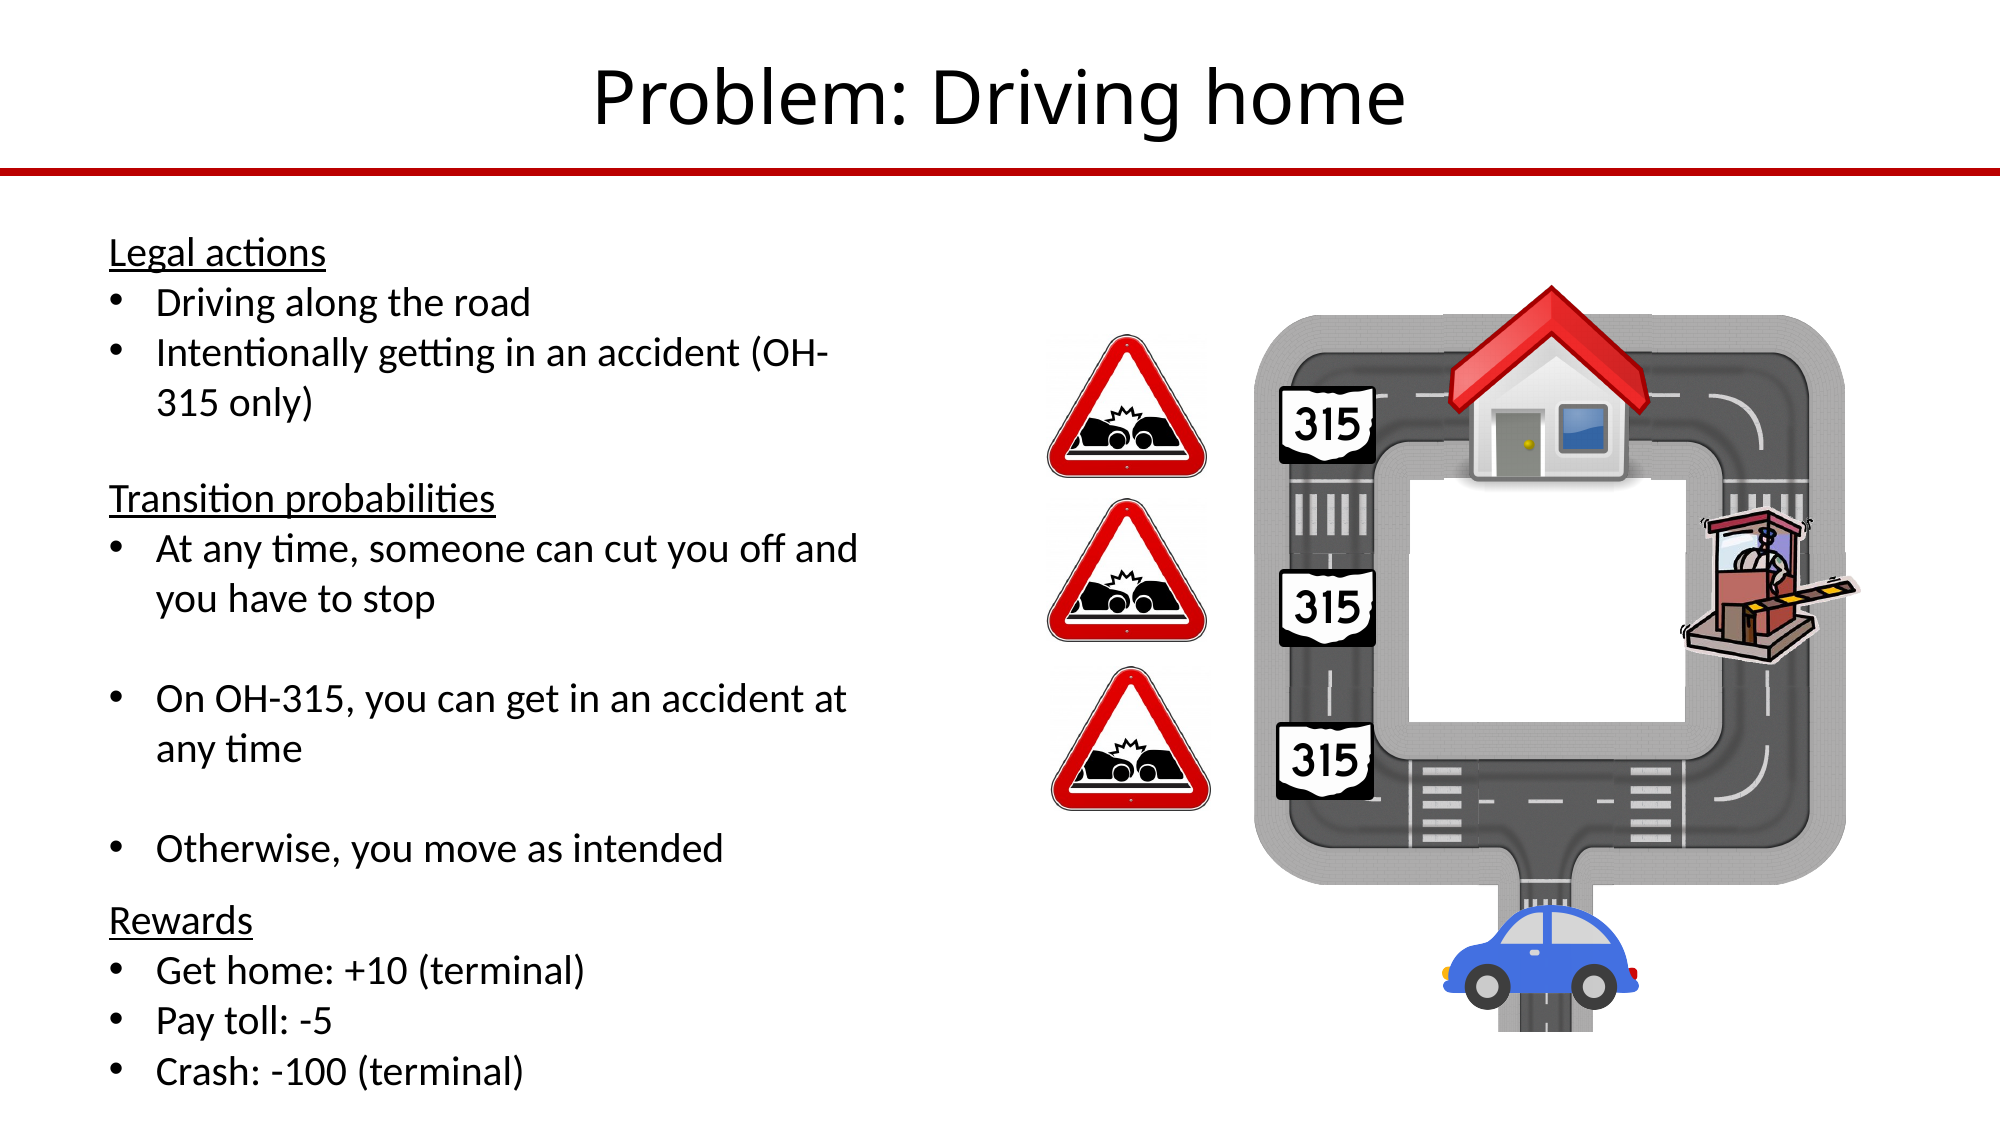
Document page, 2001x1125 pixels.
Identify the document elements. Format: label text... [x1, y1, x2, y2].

title Problem: Driving home [137, 50, 1863, 150]
text_box Rewards Get home: +10 (terminal) Pay toll: -5 Crash: -100 (terminal) [94, 885, 889, 1101]
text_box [1046, 278, 1863, 1032]
text_box Legal actions Driving along the road Intentionally getting in an accident (OH-315 only) [94, 217, 889, 432]
